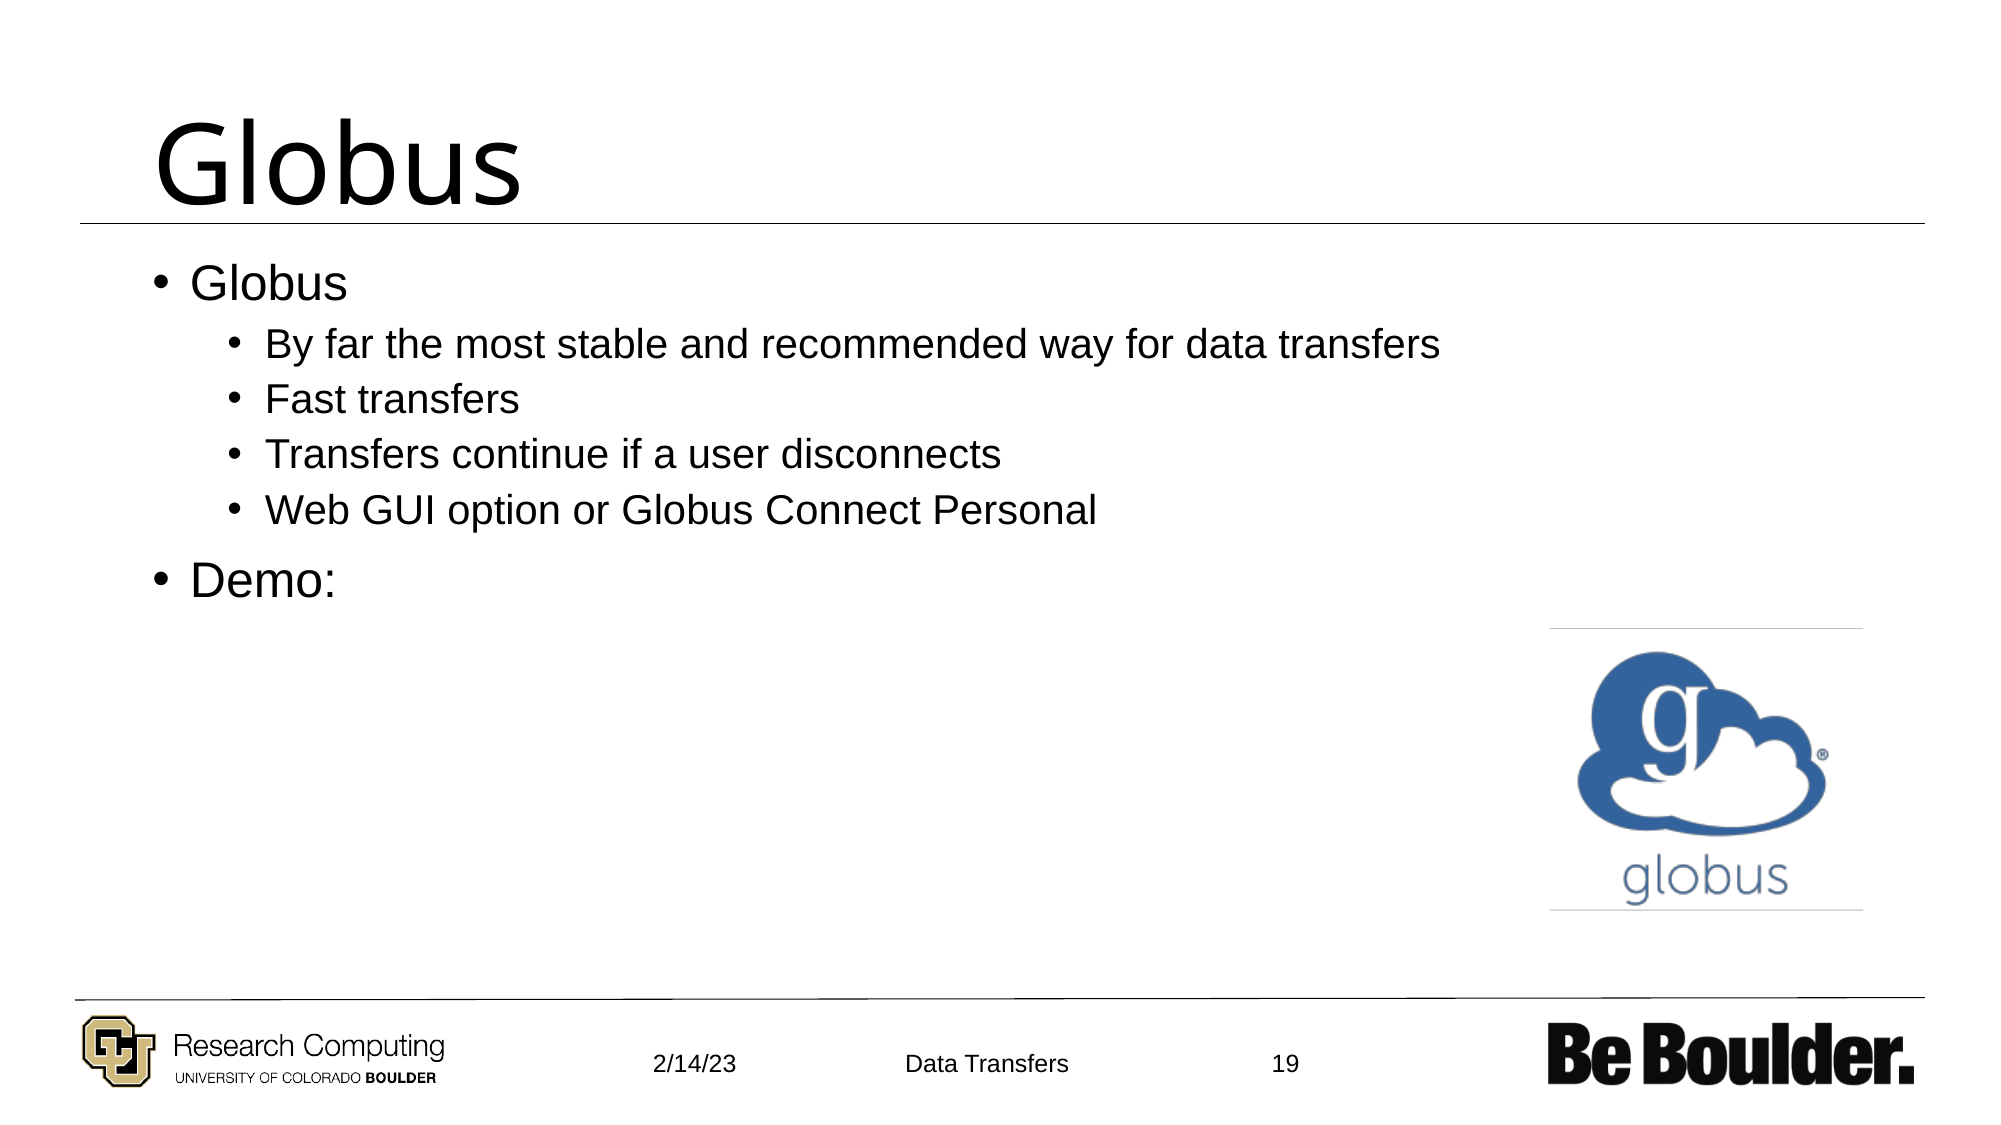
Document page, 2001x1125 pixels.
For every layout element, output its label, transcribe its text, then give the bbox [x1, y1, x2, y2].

title Globus [137, 59, 1863, 250]
picture [1524, 1015, 1938, 1088]
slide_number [637, 1032, 772, 1093]
picture [1549, 613, 1863, 927]
list Globus By far the most stable and recommended way for data transfers Fast transfers Transfers continue if a user disconnects Web GUI option or Globus Connect Personal Demo: [137, 250, 1863, 977]
picture [81, 1015, 444, 1088]
slide_number 19 [1202, 1032, 1315, 1093]
footer Data Transfers [772, 1032, 1202, 1093]
